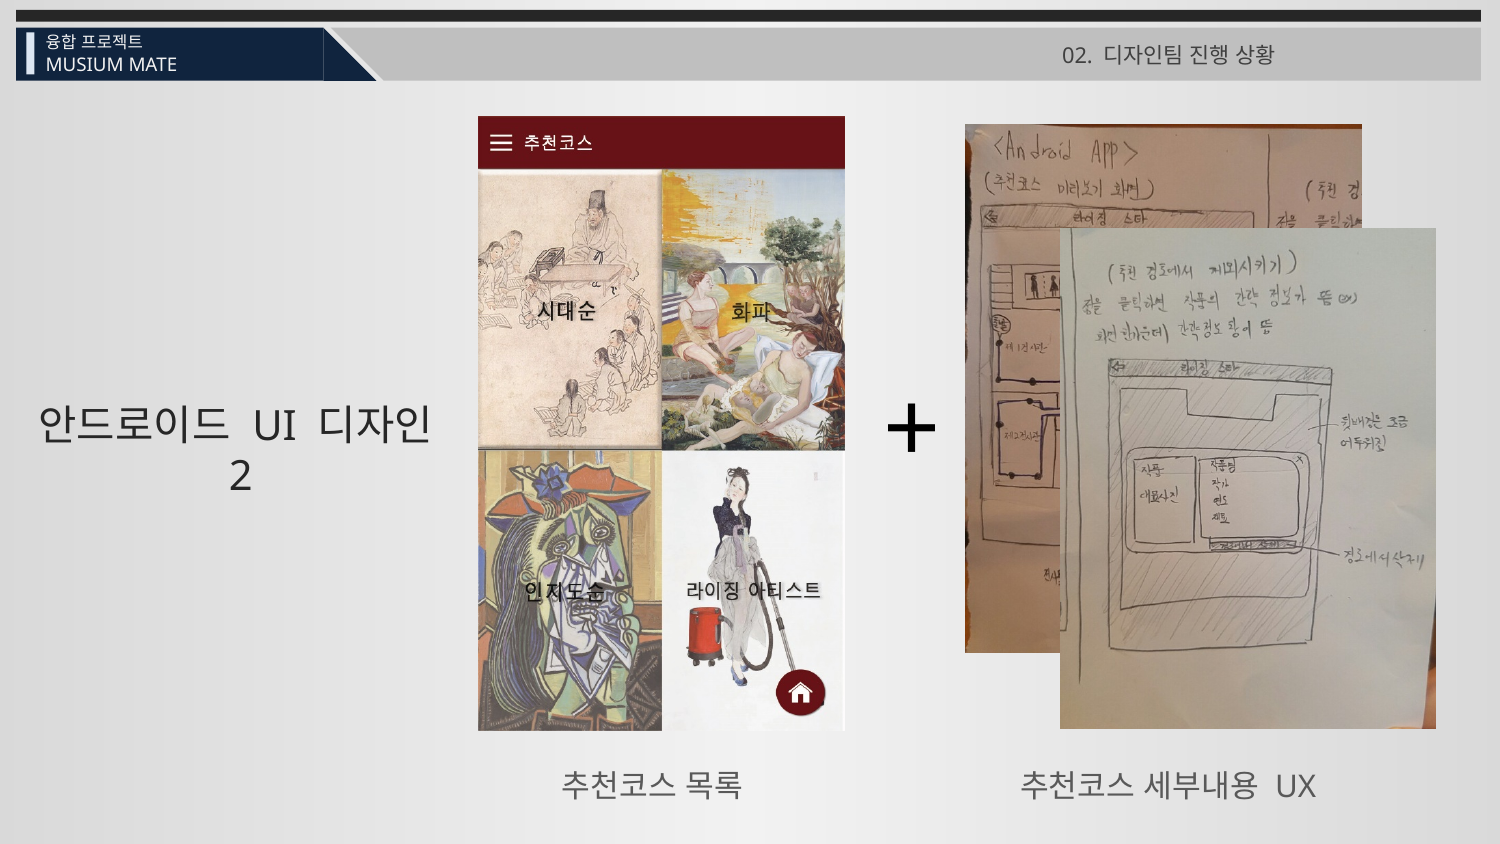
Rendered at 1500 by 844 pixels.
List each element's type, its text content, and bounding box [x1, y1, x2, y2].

text_box [256, 75, 321, 83]
text_box 추천코스 세부내용 UX [930, 758, 1415, 812]
text_box [0, 0, 1500, 75]
text_box + [868, 355, 956, 491]
text_box 안드로이드 UI 디자인2 [16, 391, 466, 506]
text_box 추천코스 목록 [525, 758, 780, 812]
text_box MUSIUM MATE [30, 75, 256, 83]
picture [965, 124, 1436, 730]
picture [478, 116, 845, 732]
text_box [14, 75, 30, 83]
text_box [330, 27, 1482, 81]
text_box [321, 75, 326, 83]
